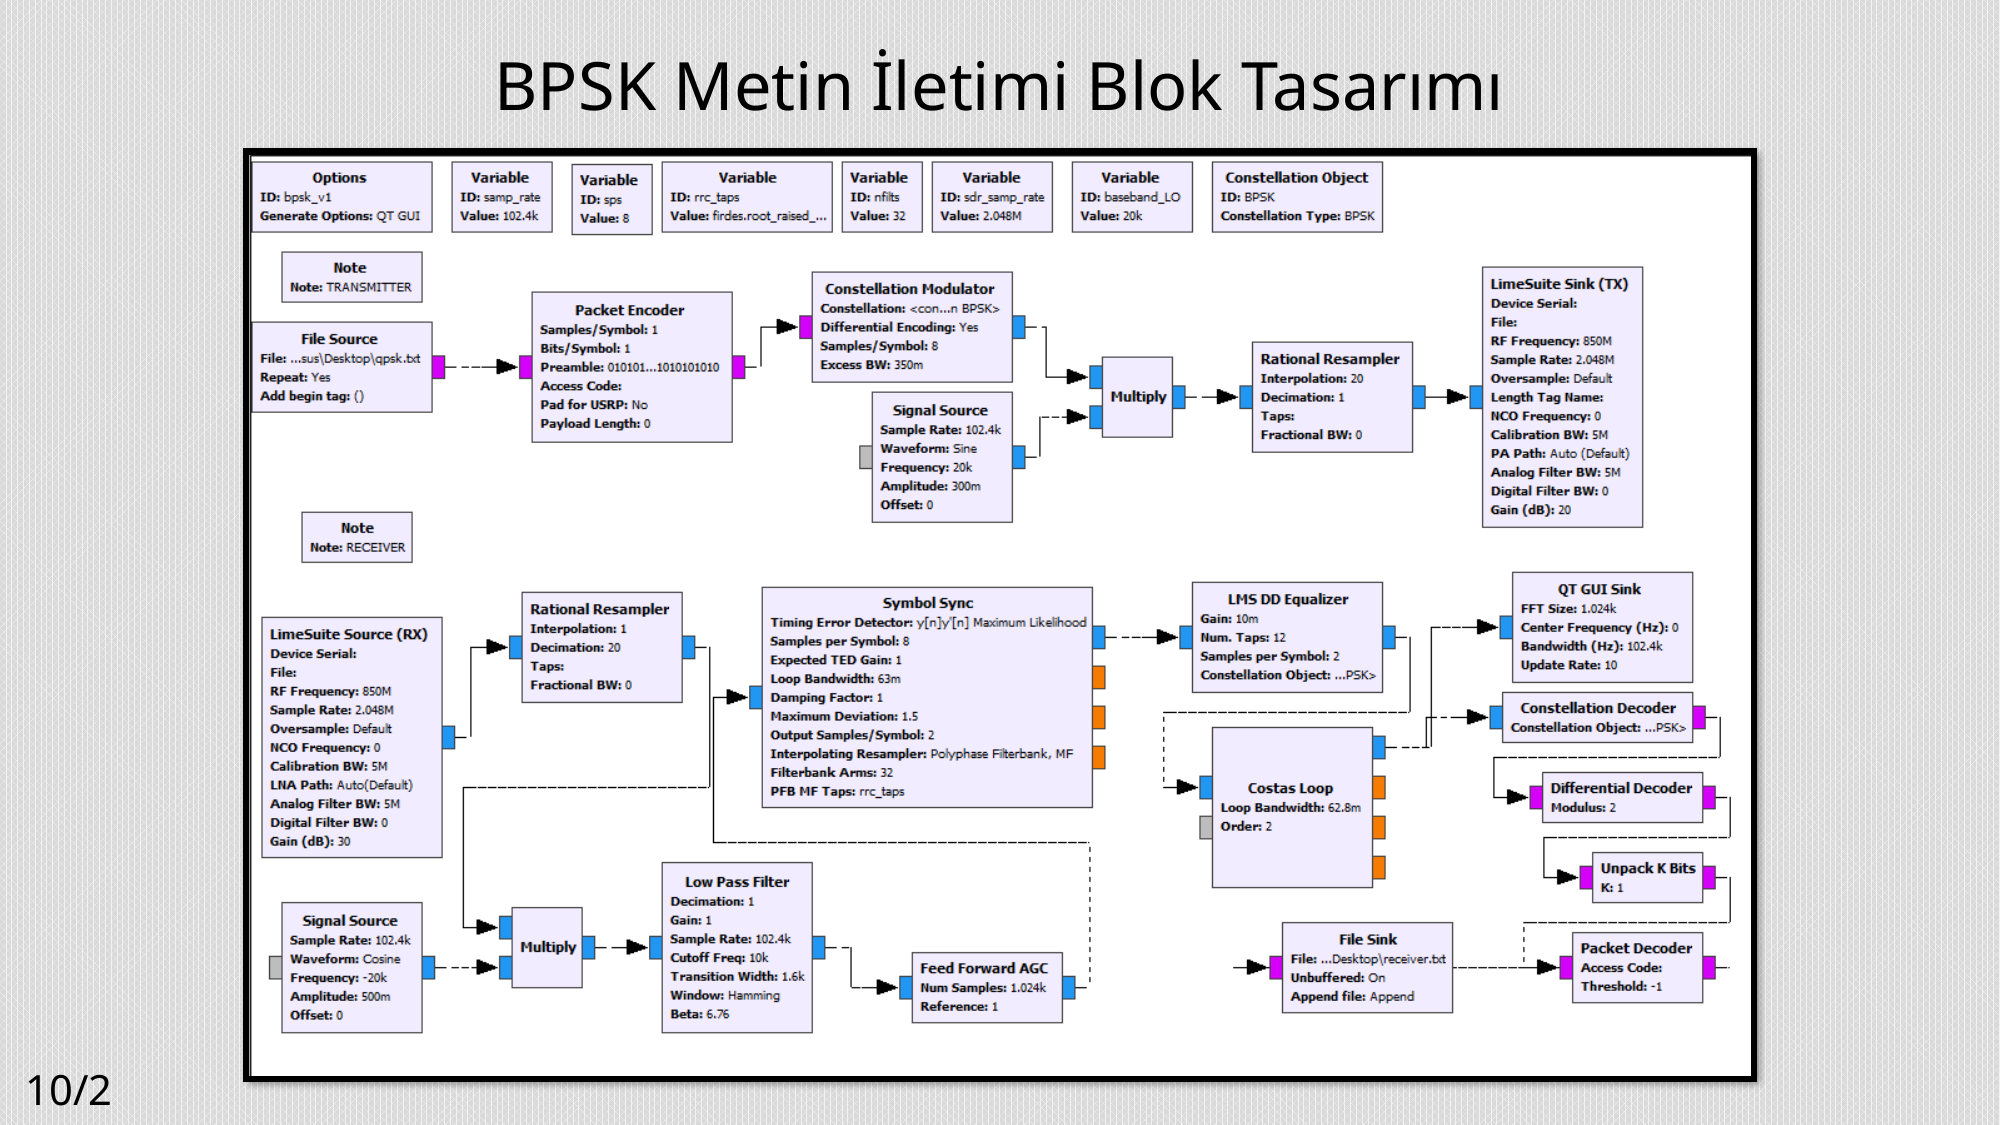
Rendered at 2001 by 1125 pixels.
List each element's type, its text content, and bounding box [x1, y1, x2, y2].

text_box BPSK Metin İletimi Blok Tasarımı [0, 36, 2000, 132]
picture [249, 154, 1751, 1076]
text_box 10/25 [0, 1056, 139, 1125]
text_box [874, 139, 1464, 147]
